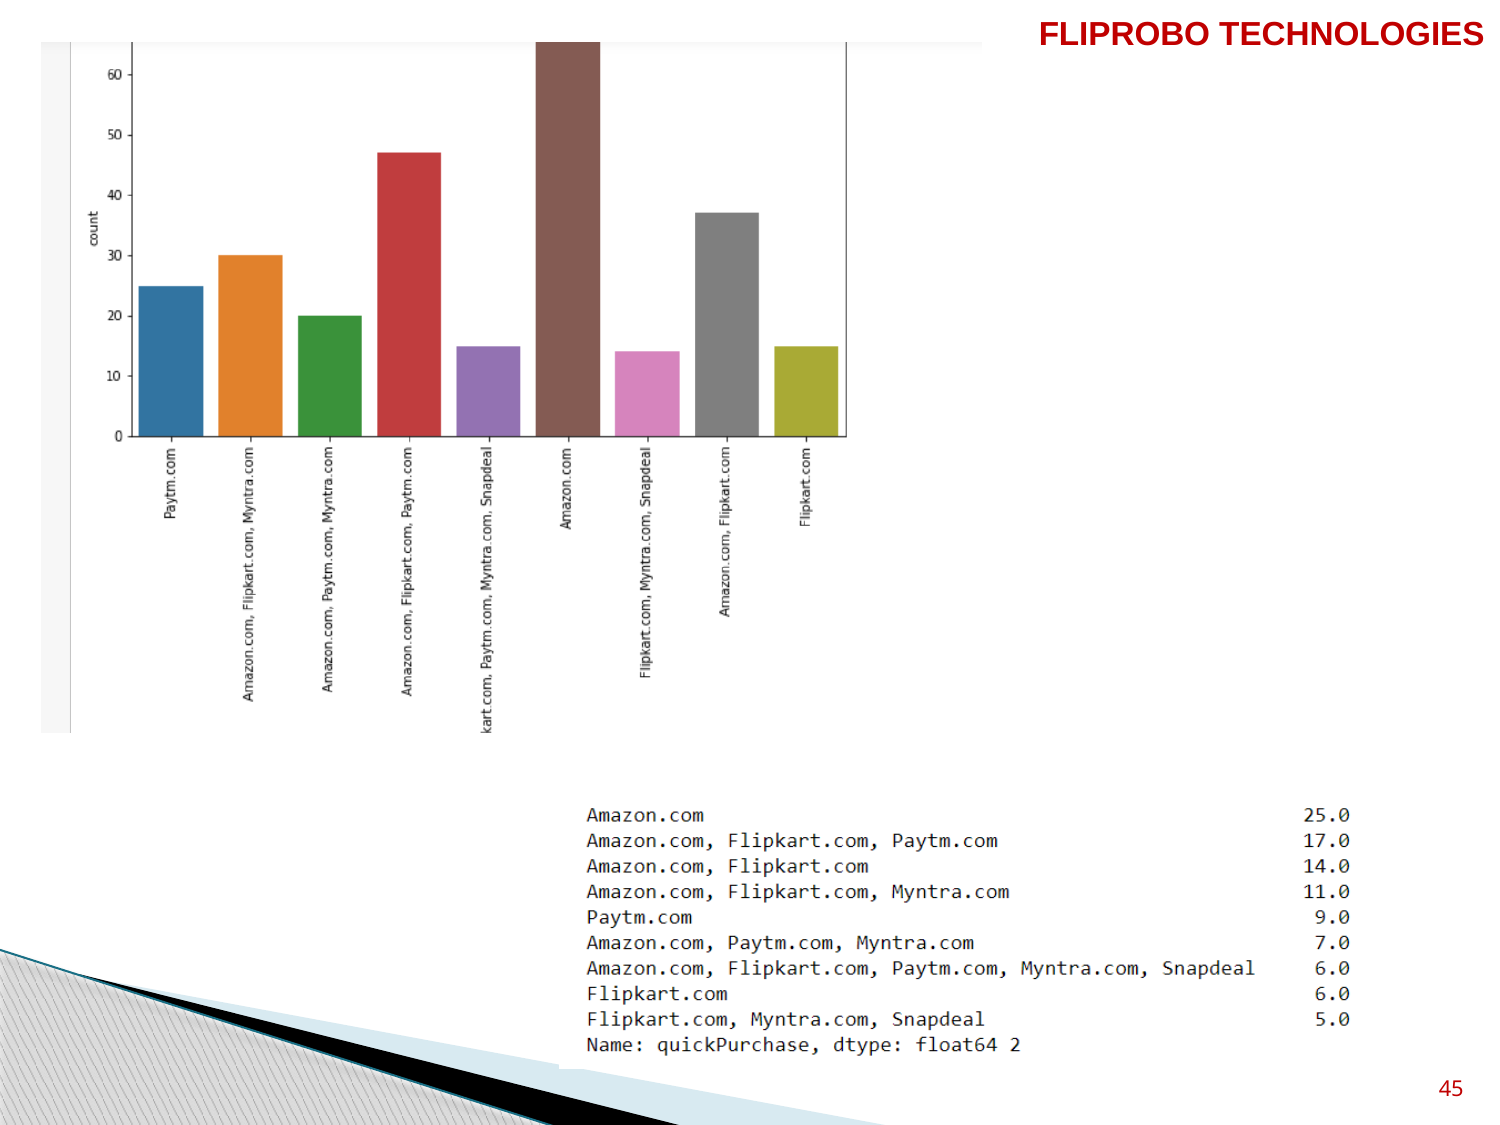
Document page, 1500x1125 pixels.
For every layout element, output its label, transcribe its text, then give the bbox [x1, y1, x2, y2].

picture [41, 42, 982, 733]
slide_number 45 [1399, 1081, 1479, 1112]
footer FLIPROBO TECHNOLOGIES [838, 0, 1500, 60]
picture [559, 774, 1500, 1069]
